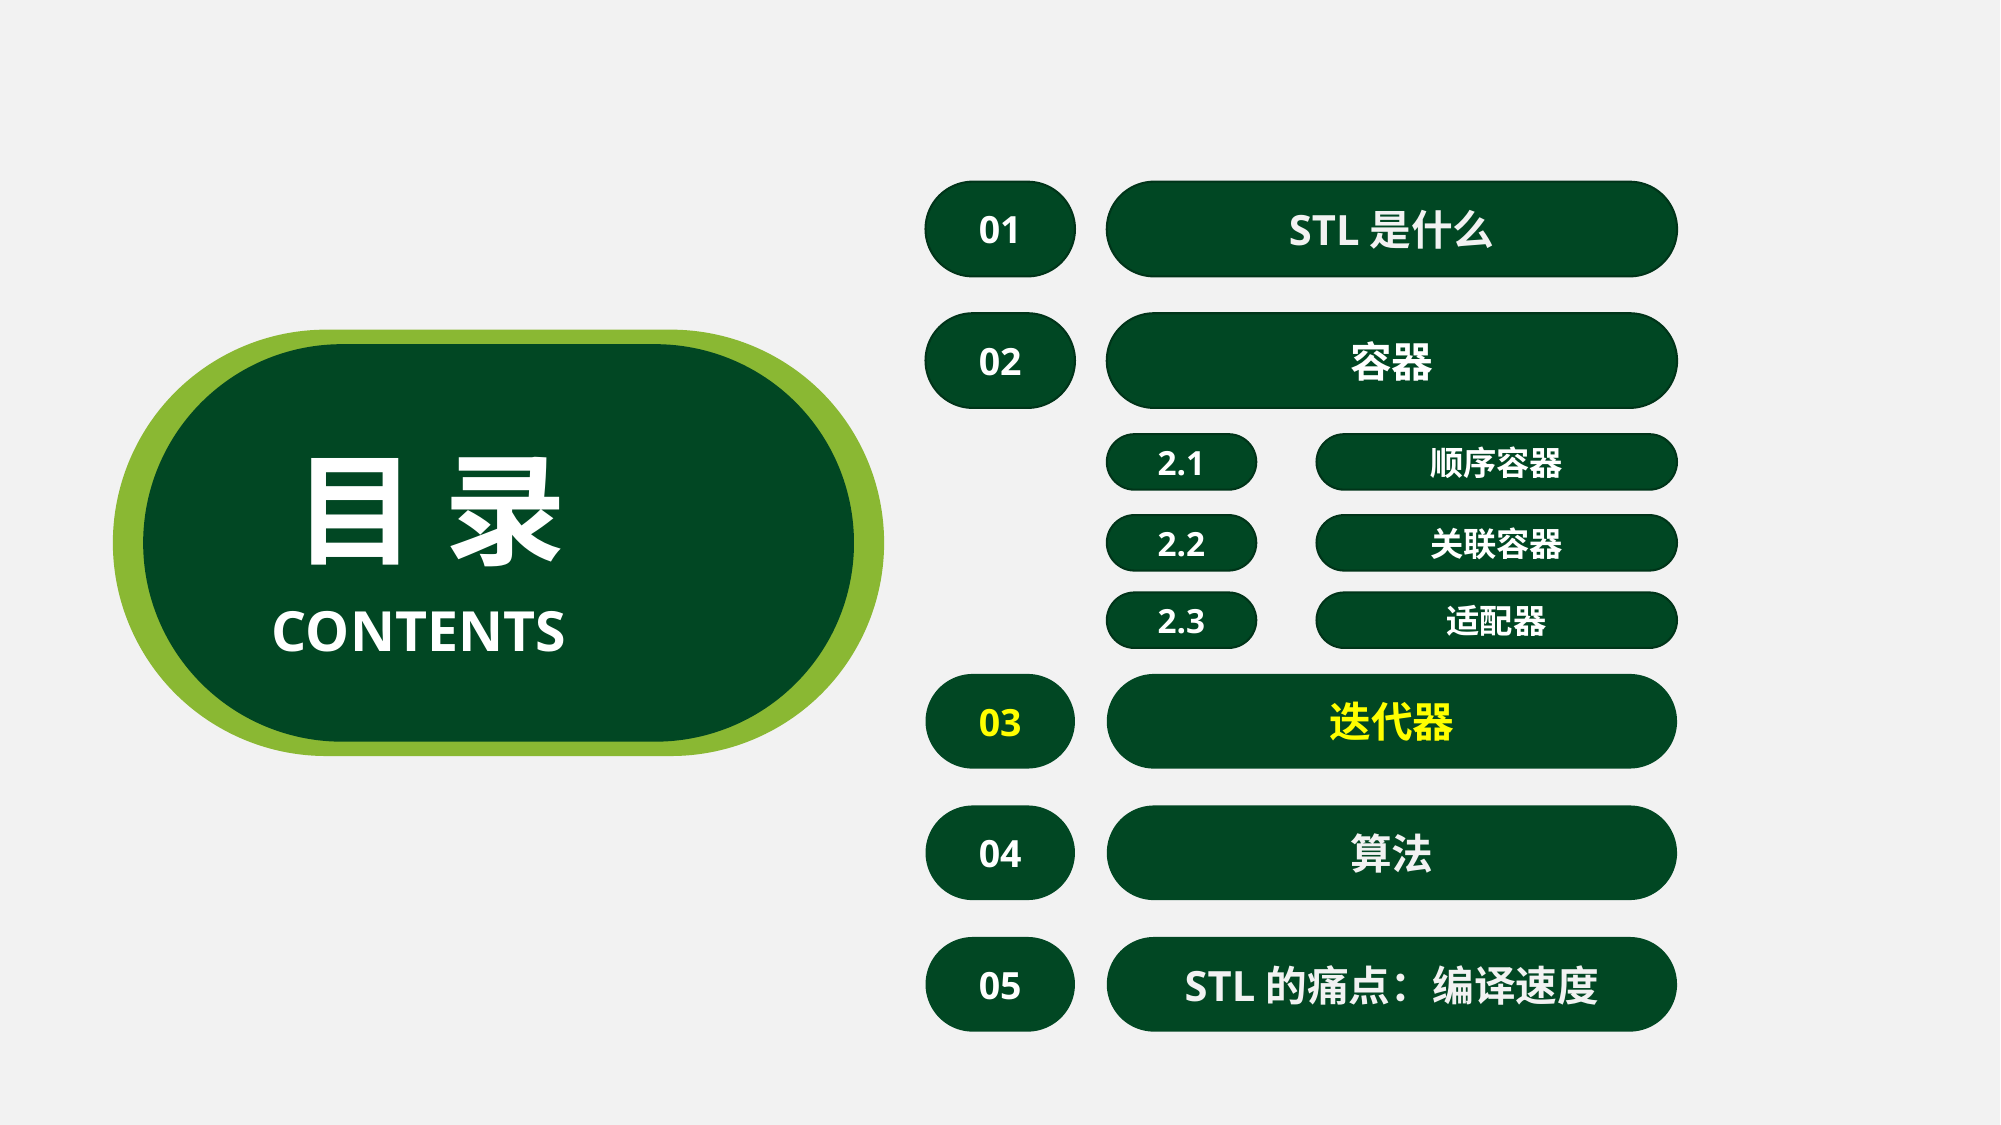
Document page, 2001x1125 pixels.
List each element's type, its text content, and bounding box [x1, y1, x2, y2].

text_box 关联容器 [1315, 514, 1679, 572]
text_box 适配器 [1315, 591, 1679, 649]
text_box 2.2 [1105, 514, 1258, 572]
text_box CONTENTS [256, 589, 582, 671]
text_box [111, 328, 886, 758]
text_box 03 [924, 672, 1077, 770]
text_box 2.3 [1105, 591, 1258, 649]
text_box 迭代器 [1105, 672, 1679, 770]
text_box 02 [924, 312, 1077, 409]
text_box 2.1 [1105, 433, 1258, 491]
text_box 04 [924, 804, 1077, 902]
text_box 01 [924, 180, 1077, 278]
text_box 容器 [1105, 312, 1679, 409]
text_box [142, 343, 856, 743]
text_box 顺序容器 [1315, 433, 1679, 491]
text_box STL的痛点：编译速度 [1105, 935, 1679, 1033]
text_box 目 录 [280, 426, 583, 588]
text_box 算法 [1105, 804, 1679, 902]
text_box STL是什么 [1105, 180, 1679, 278]
text_box 05 [924, 935, 1077, 1033]
